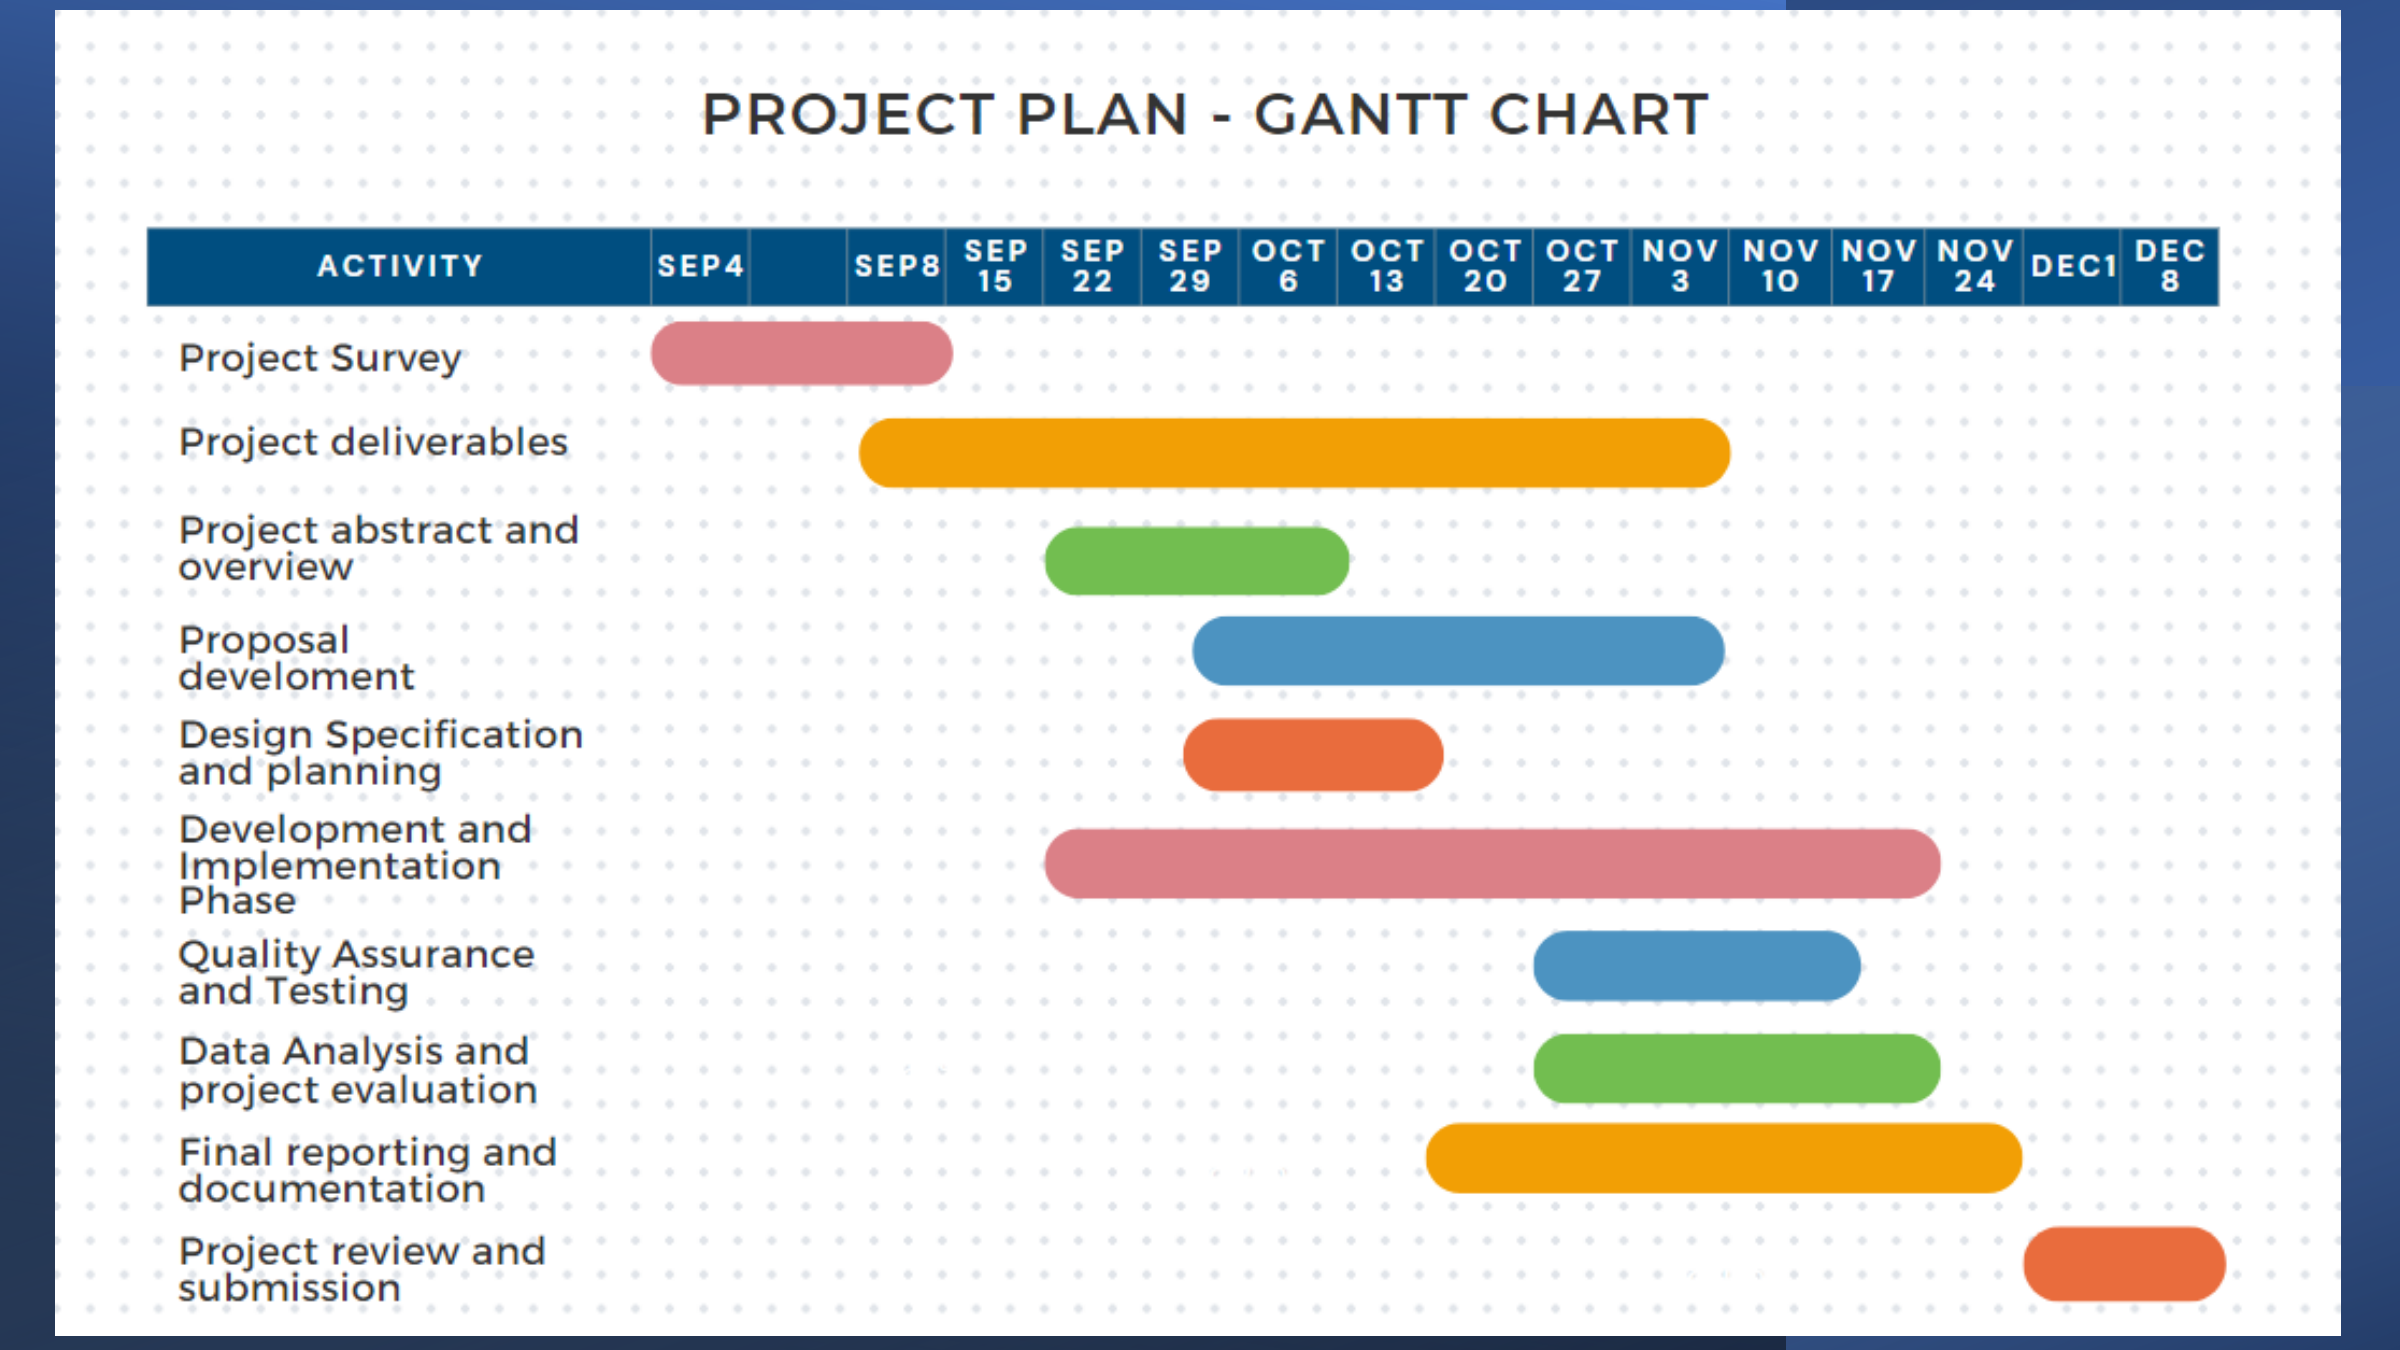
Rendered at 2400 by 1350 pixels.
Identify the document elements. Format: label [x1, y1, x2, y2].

text_box [0, 0, 1786, 386]
text_box [1786, 0, 2400, 386]
picture [55, 10, 2341, 1336]
text_box [0, 386, 2400, 1350]
